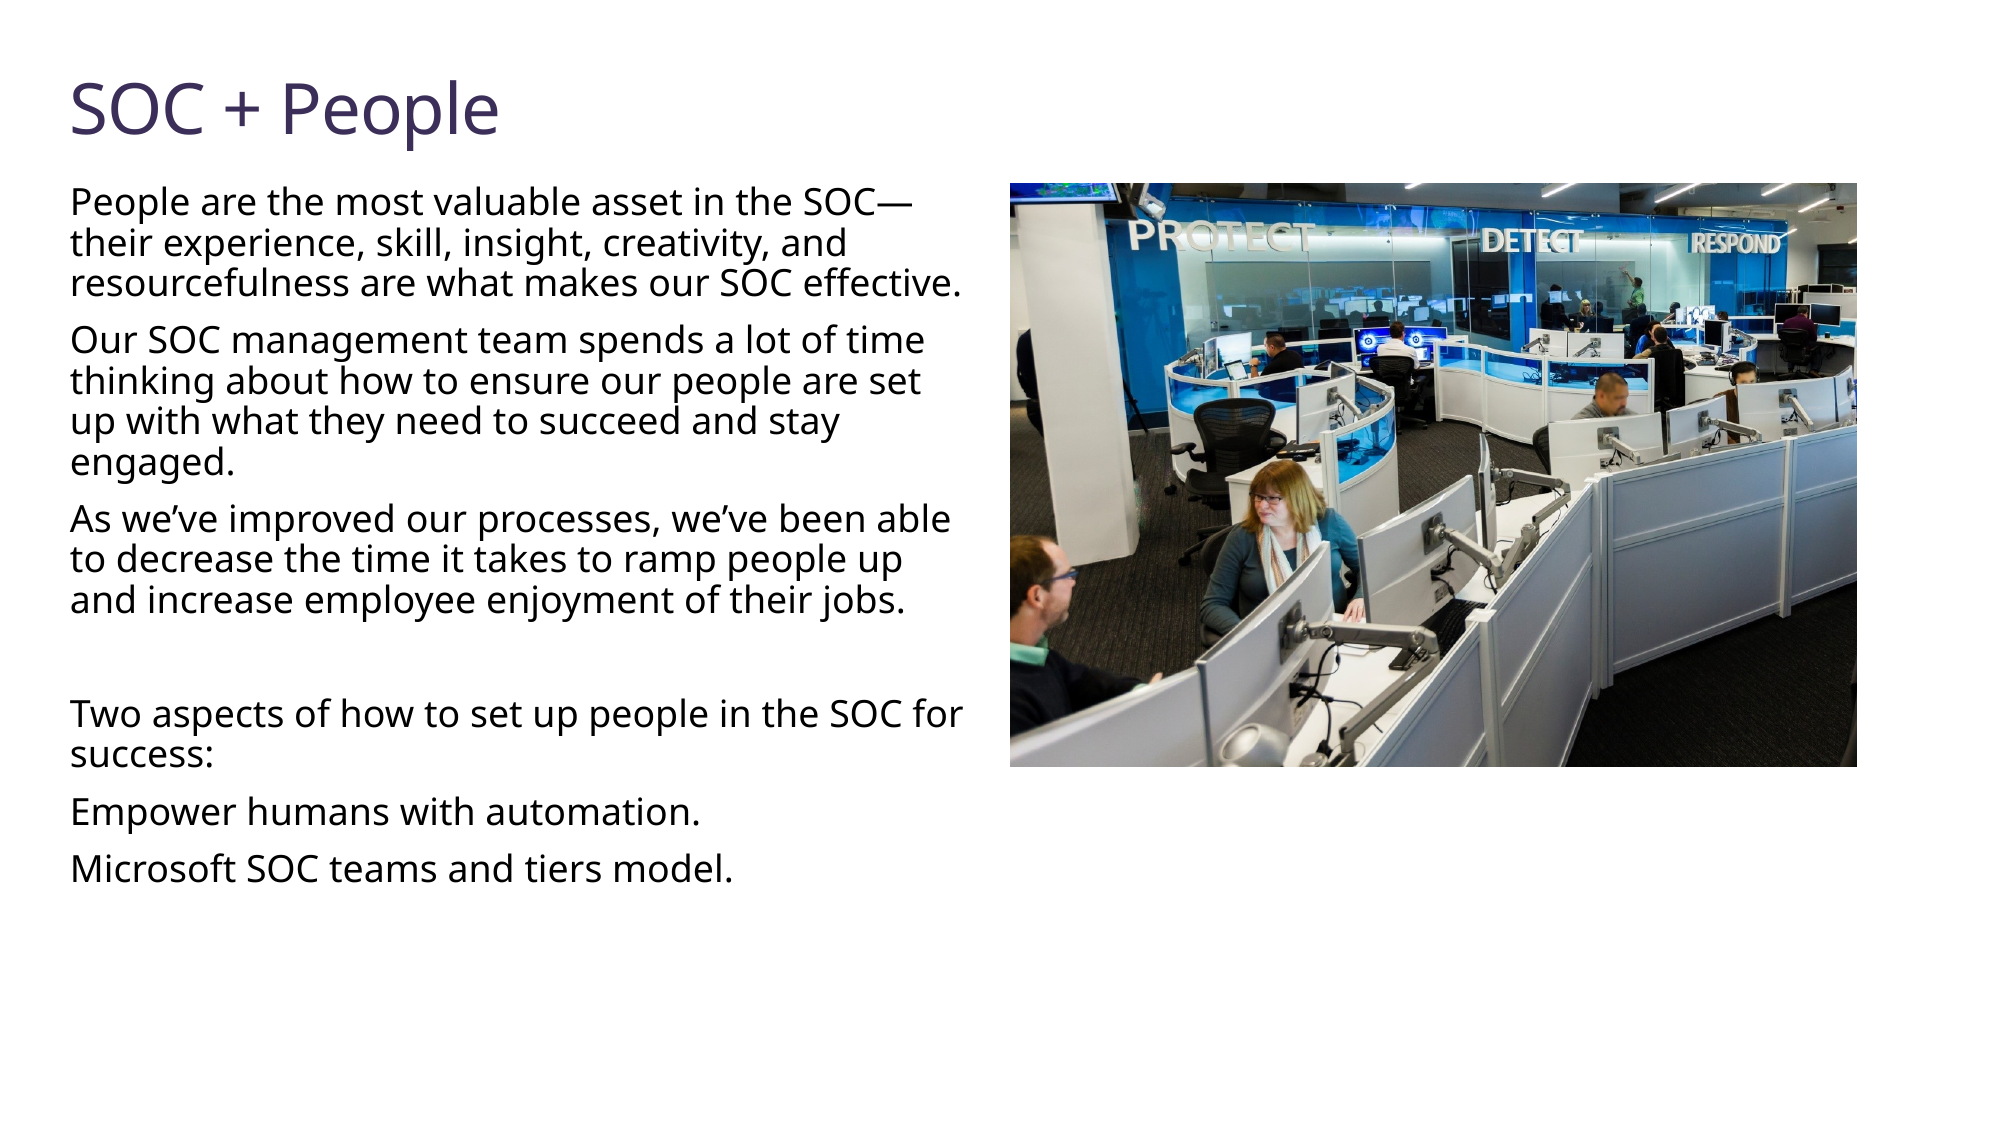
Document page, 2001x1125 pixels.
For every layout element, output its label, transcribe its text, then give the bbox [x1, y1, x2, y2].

title SOC + People [69, 36, 982, 161]
list People are the most valuable asset in the SOC—their experience, skill, insight, creativity, and resourcefulness are what makes our SOC effective. Our SOC management team spends a lot of time thinking about how to ensure our people are set up with what they need to succeed and stay engaged. As we’ve improved our processes, we’ve been able to decrease the time it takes to ramp people up and increase employee enjoyment of their jobs. Two aspects of how to set up people in the SOC for success: Empower humans with automation. Microsoft SOC teams and tiers model. [69, 183, 967, 226]
picture [1010, 183, 1858, 767]
